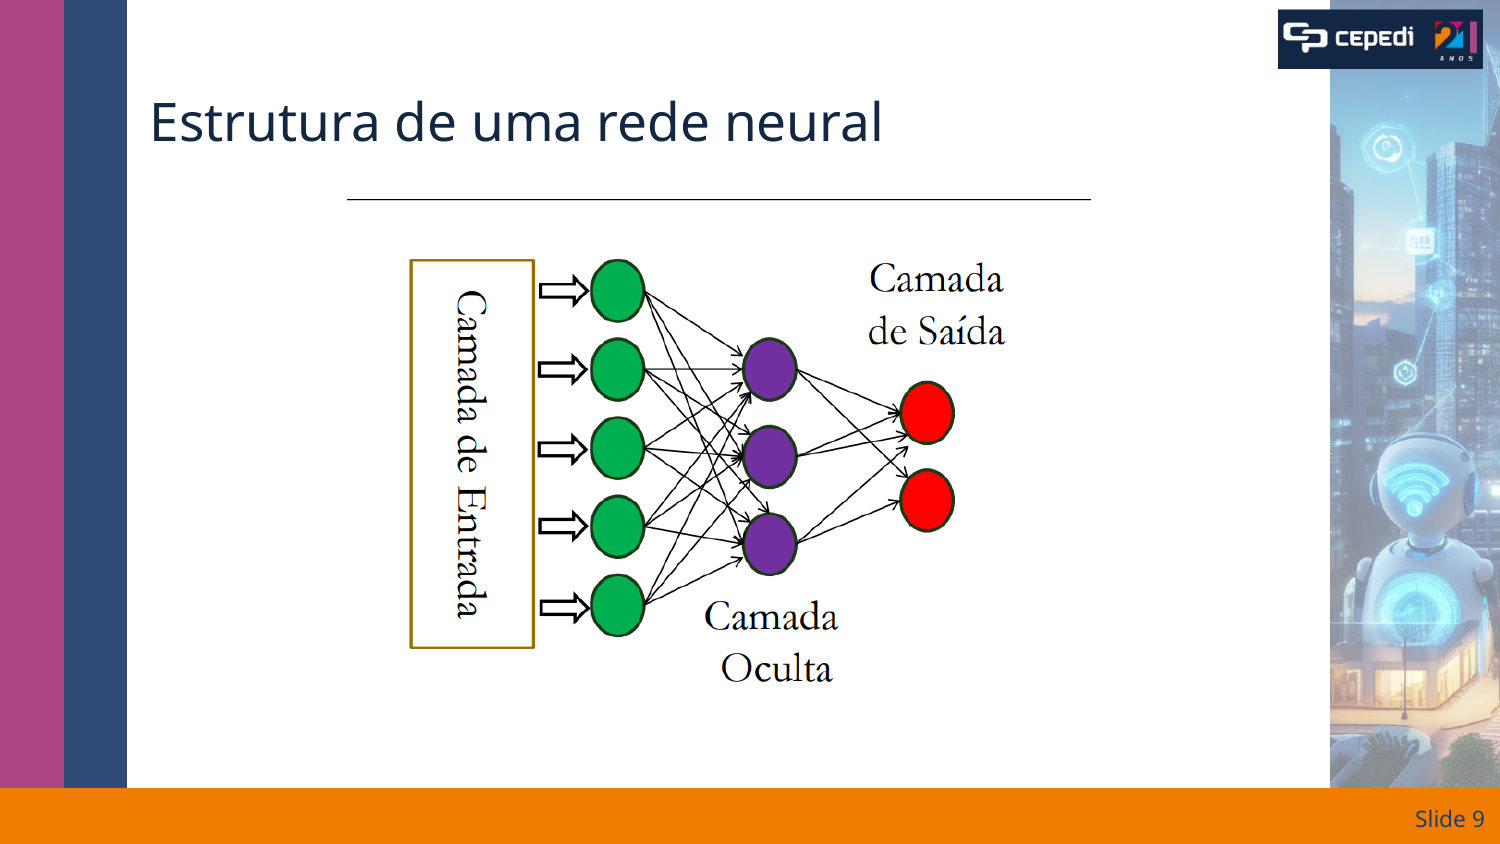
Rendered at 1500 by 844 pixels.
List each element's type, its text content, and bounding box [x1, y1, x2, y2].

slide_number Slide ‹#› [1277, 789, 1500, 844]
picture [0, 0, 1500, 844]
title Estrutura de uma rede neural [134, 72, 1339, 167]
